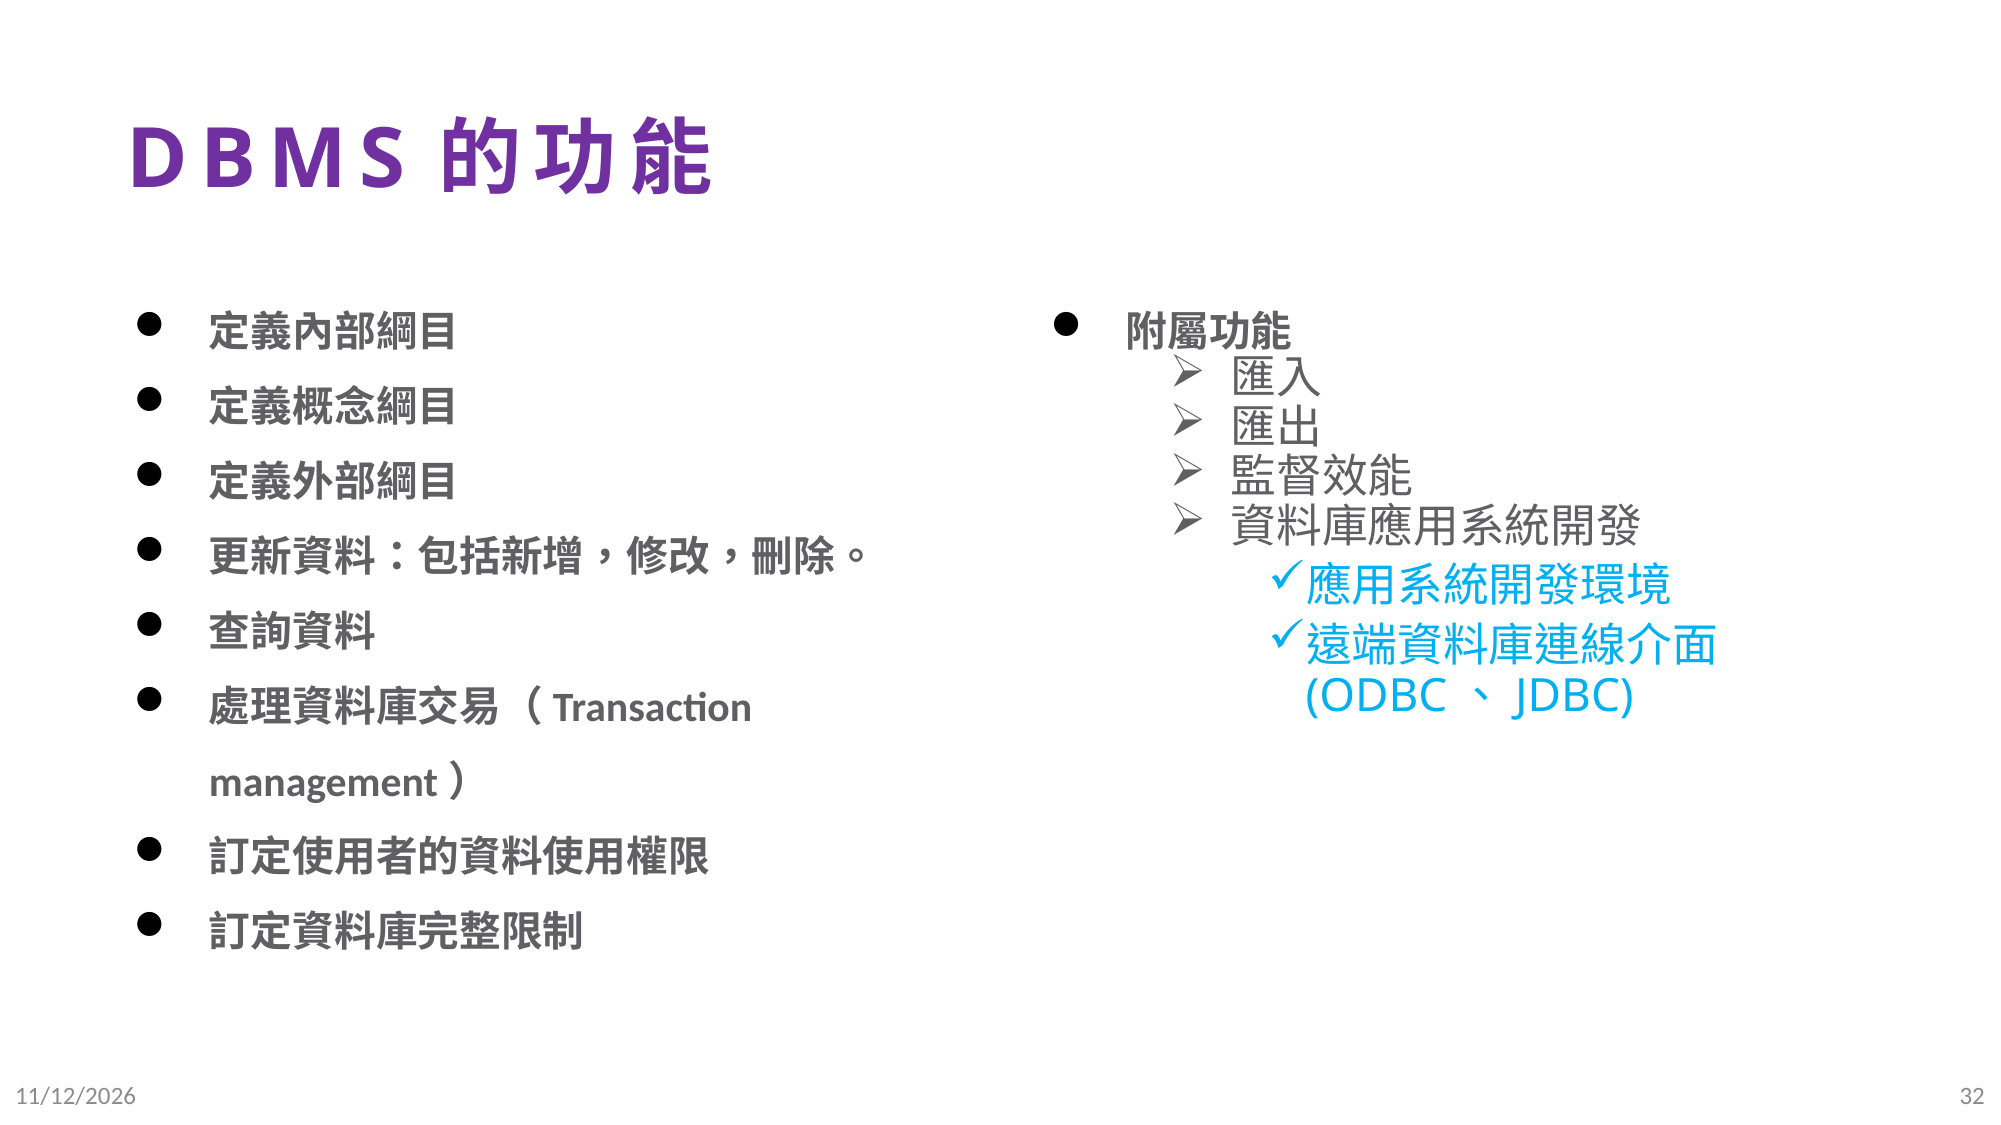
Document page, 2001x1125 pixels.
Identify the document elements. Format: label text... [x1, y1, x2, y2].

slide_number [0, 1065, 450, 1125]
title DBMS的功能 [111, 49, 1890, 272]
list 定義內部綱目 定義概念綱目 定義外部綱目 更新資料：包括新增，修改，刪除。 查詢資料 處理資料庫交易（Transaction management） 訂定使用者的資料使用權限 訂定資料庫完整限制 [111, 271, 968, 998]
list 附屬功能 匯入 匯出 監督效能 資料庫應用系統開發 應用系統開發環境 遠端資料庫連線介面(ODBC、JDBC) [1028, 271, 1890, 998]
slide_number 32 [1550, 1065, 2000, 1125]
